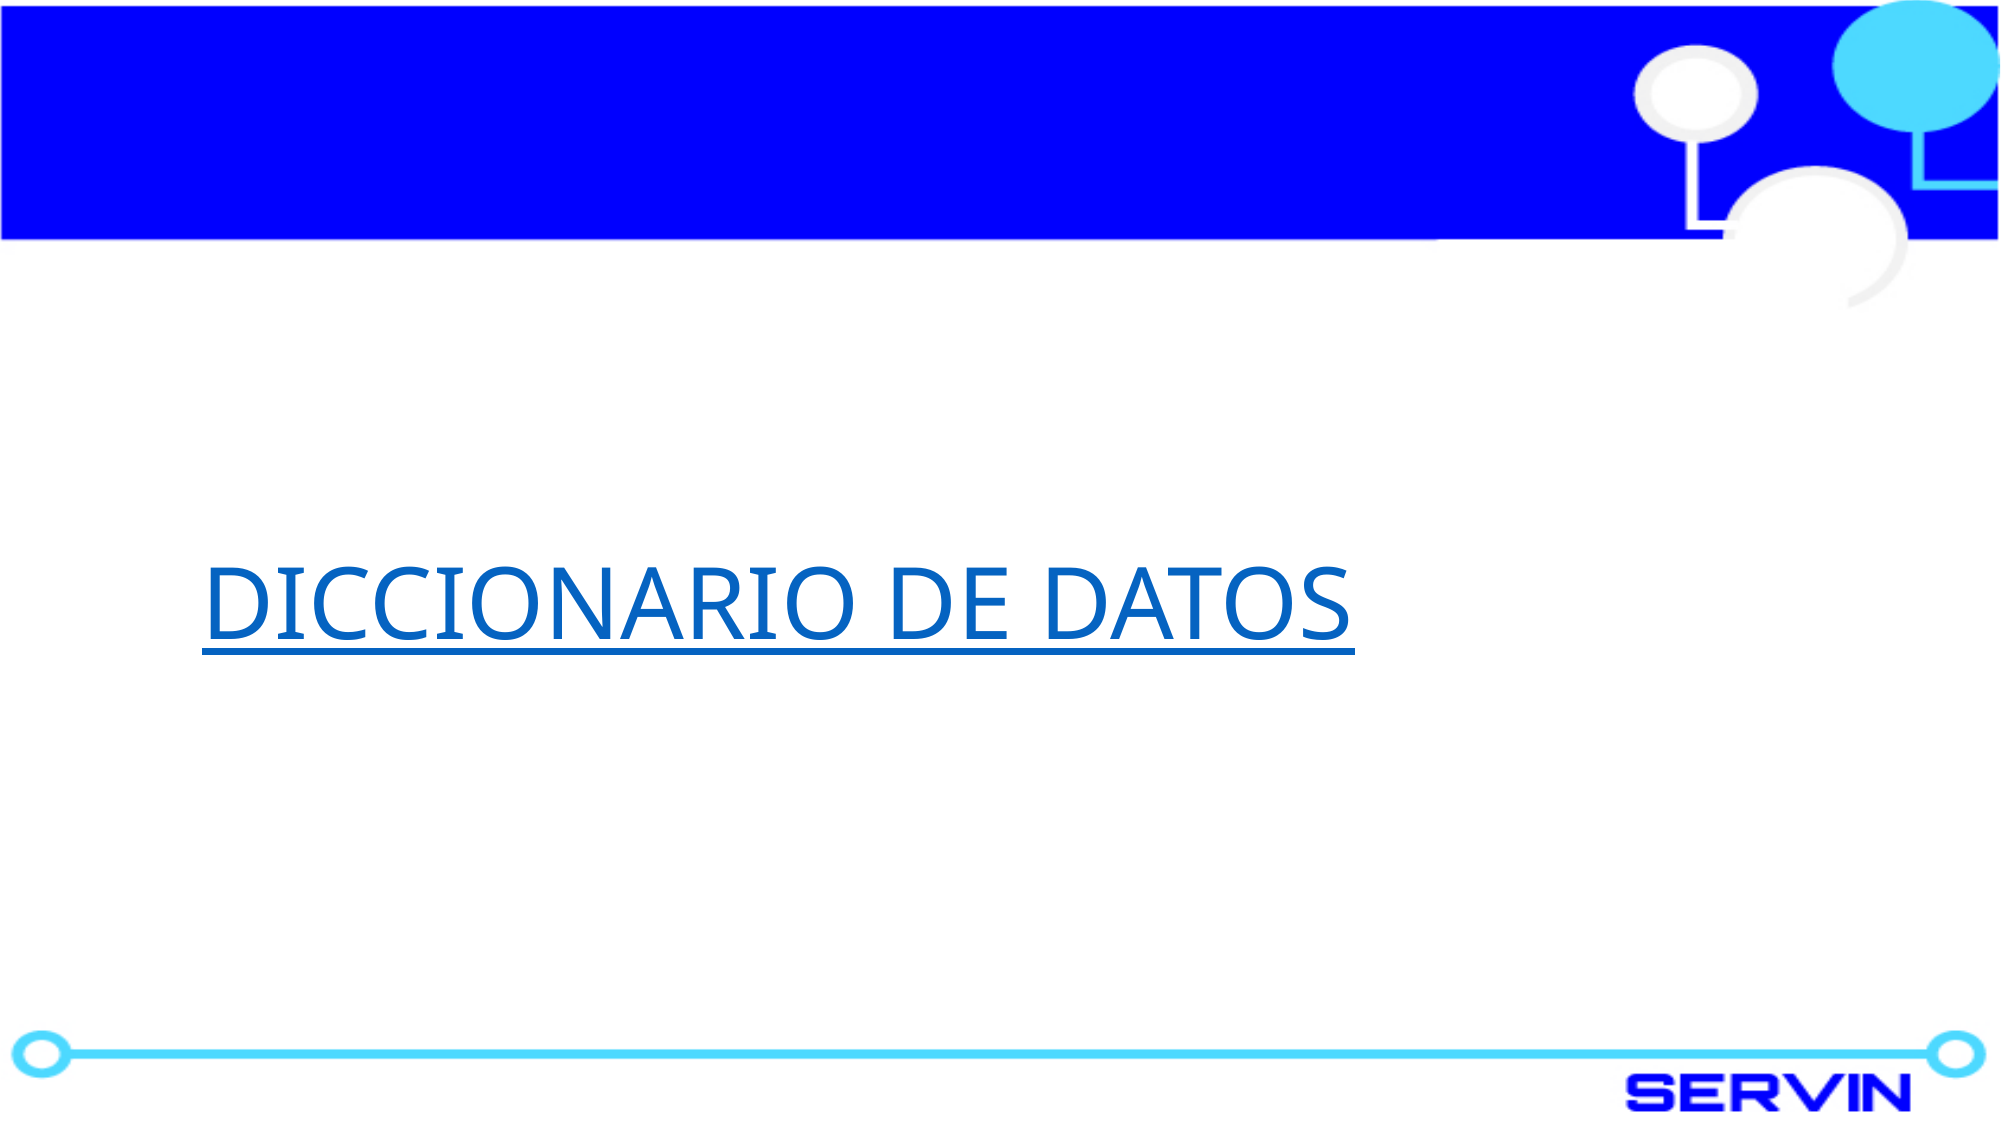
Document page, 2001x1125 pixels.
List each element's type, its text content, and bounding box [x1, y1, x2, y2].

title DICCIONARIO DE DATOS [186, 484, 1674, 723]
picture [0, 0, 2001, 1125]
